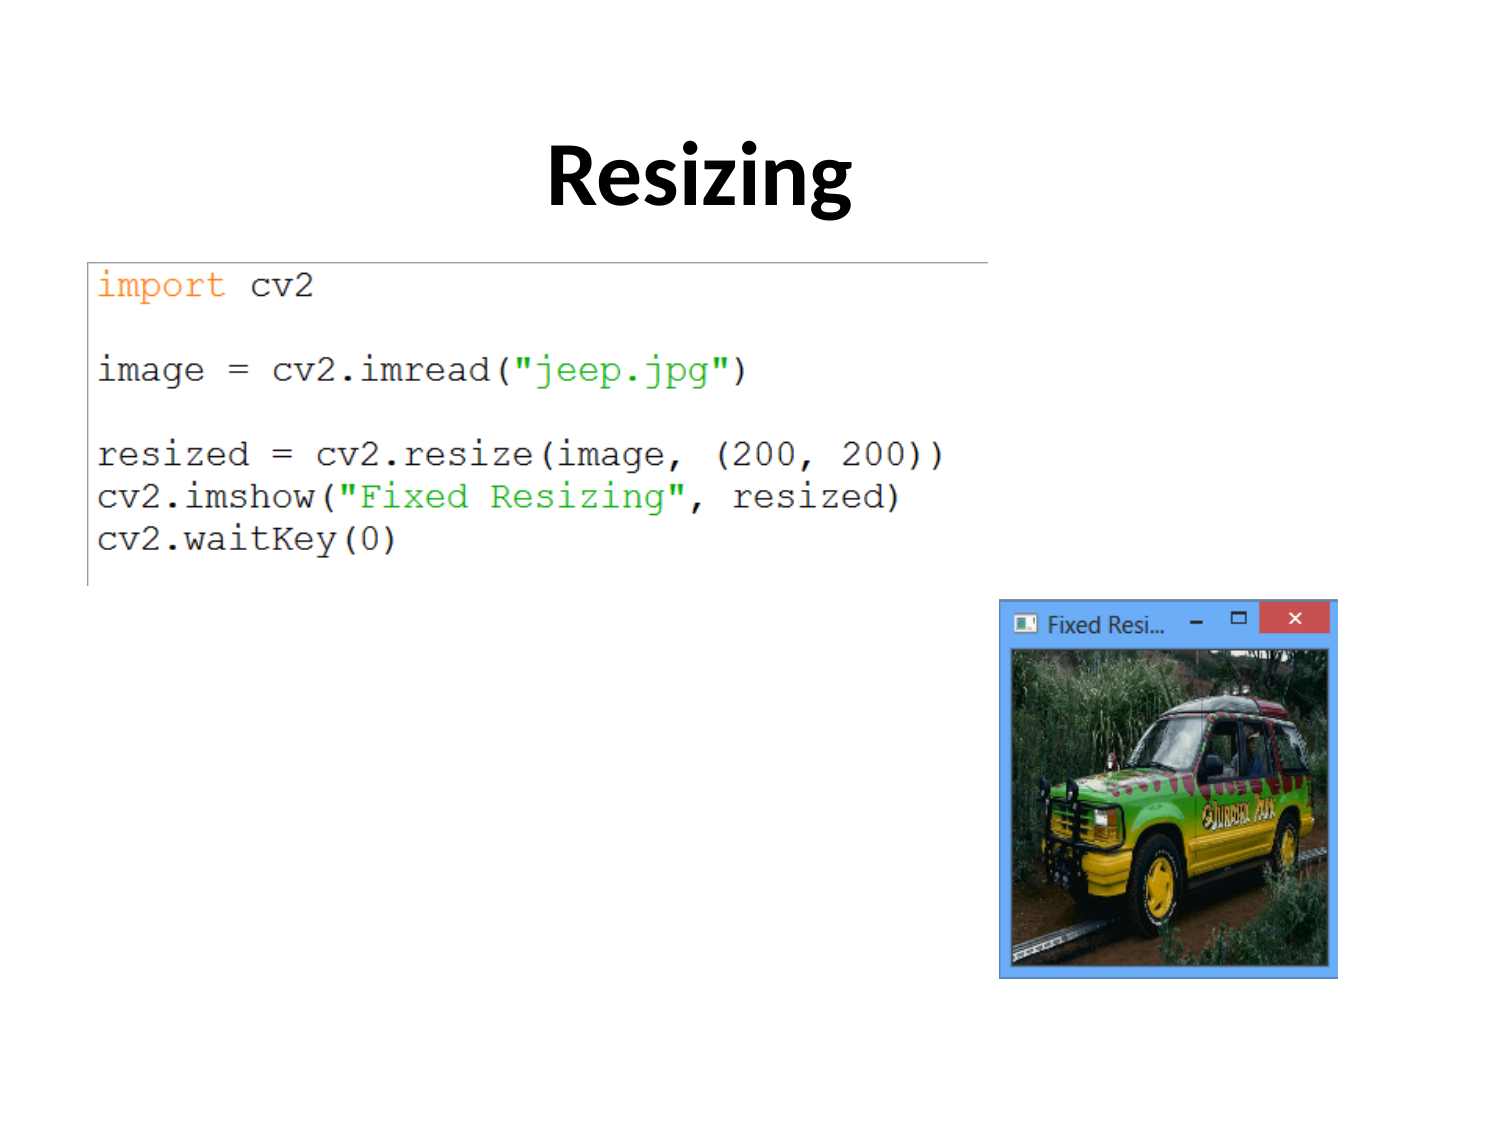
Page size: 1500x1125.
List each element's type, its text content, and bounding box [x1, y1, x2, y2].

picture [87, 262, 988, 587]
title Resizing [24, 75, 1375, 263]
picture [999, 599, 1338, 979]
